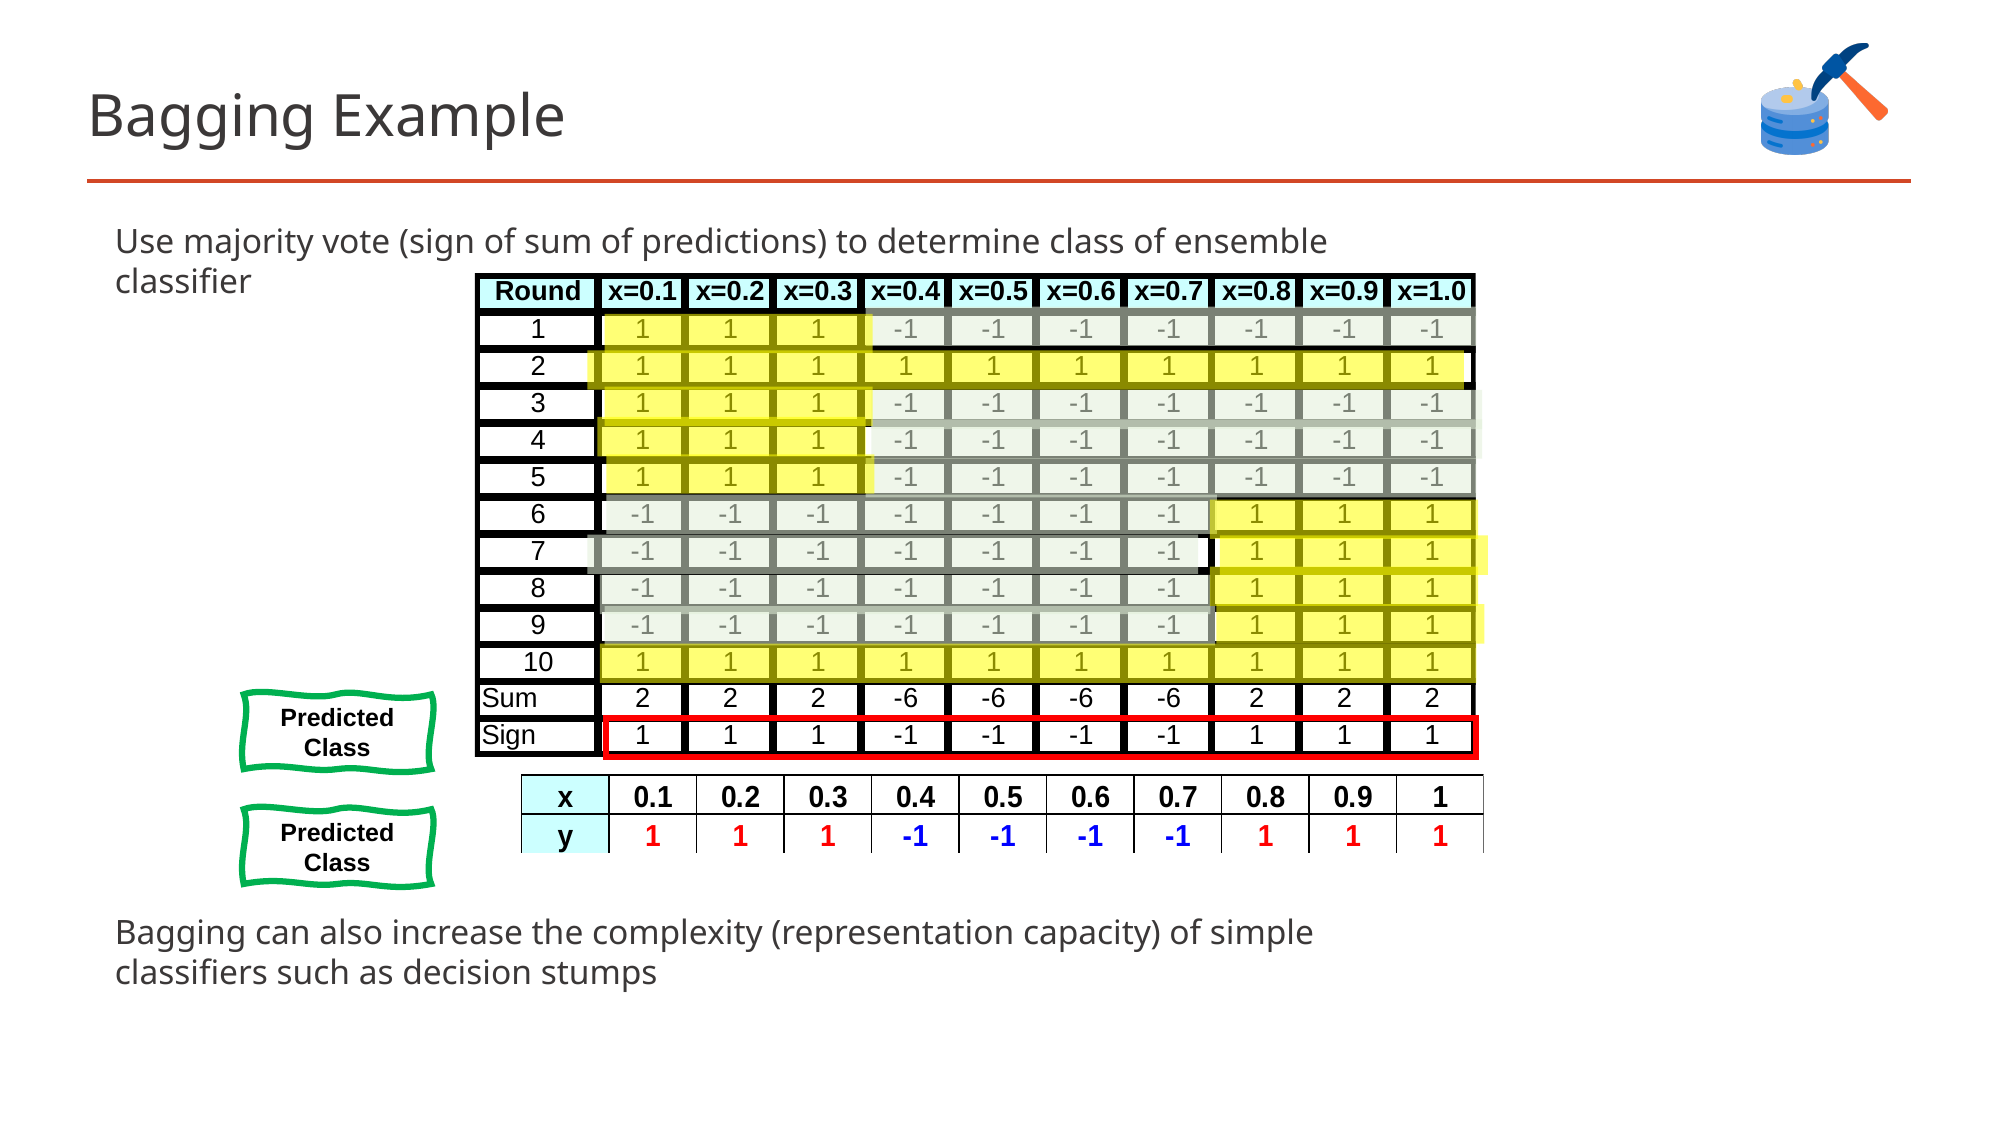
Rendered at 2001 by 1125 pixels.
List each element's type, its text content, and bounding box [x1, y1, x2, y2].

text_box [1477, 535, 1488, 575]
text_box Predicted Class [242, 691, 434, 773]
text_box Predicted Class [242, 806, 434, 887]
text_box [1477, 389, 1483, 419]
text_box [1477, 604, 1485, 644]
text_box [479, 696, 1513, 879]
list Use majority vote (sign of sum of predictions) to determine class of ensemble classifier Bagging can also increase the complexity (representation capacity) of simple classifiers such as decision stumps [99, 212, 1365, 1000]
text_box [1477, 419, 1483, 459]
picture [1761, 35, 1888, 70]
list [474, 273, 1477, 758]
title Bagging Example [72, 70, 1912, 163]
